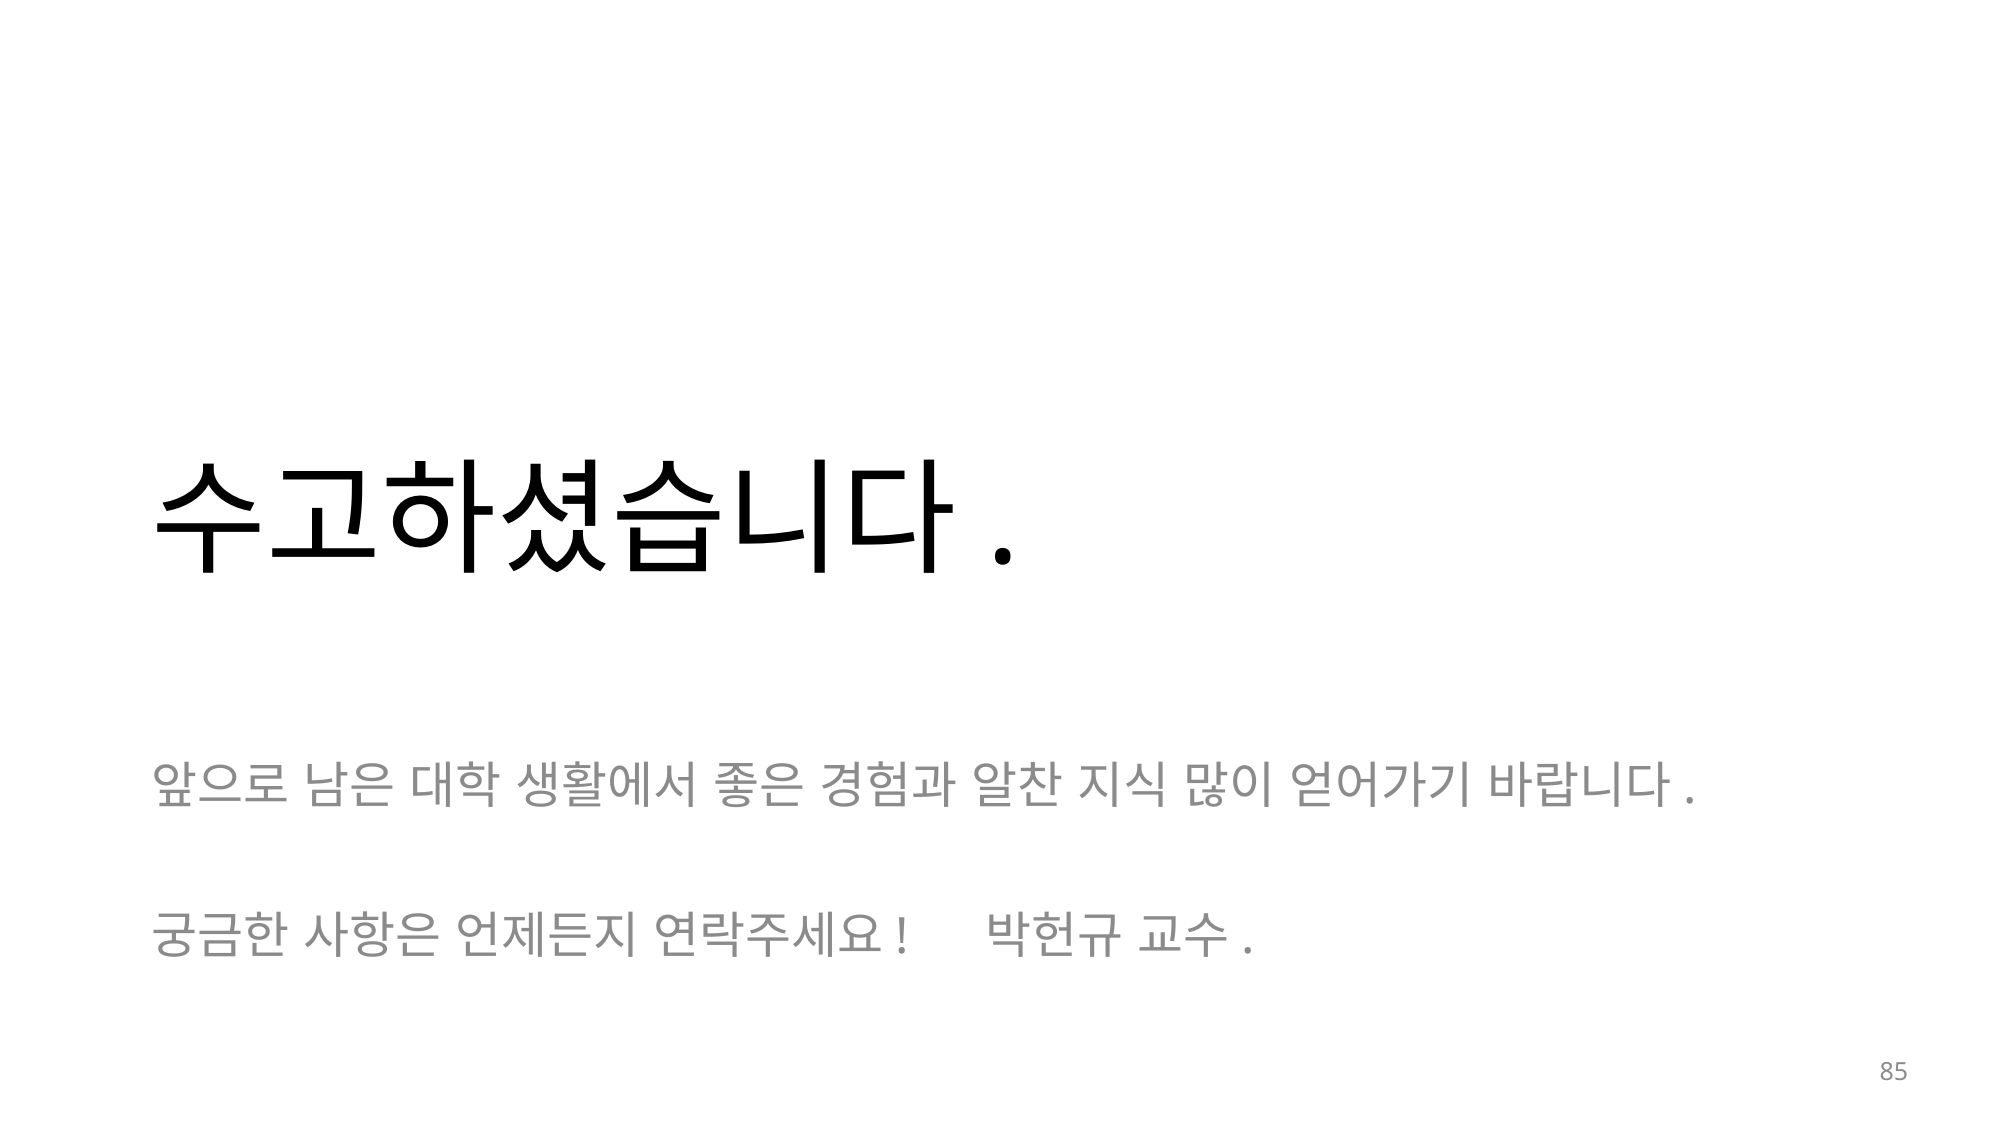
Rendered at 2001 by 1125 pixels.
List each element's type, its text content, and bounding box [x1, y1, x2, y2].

slide_number 85 [1771, 1042, 1924, 1103]
title 수고하셨습니다. [136, 280, 1862, 749]
list 앞으로 남은 대학 생활에서 좋은 경험과 알찬 지식 많이 얻어가기 바랍니다. 궁금한 사항은 언제든지 연락주세요! 박헌규 교수. [136, 752, 1862, 999]
